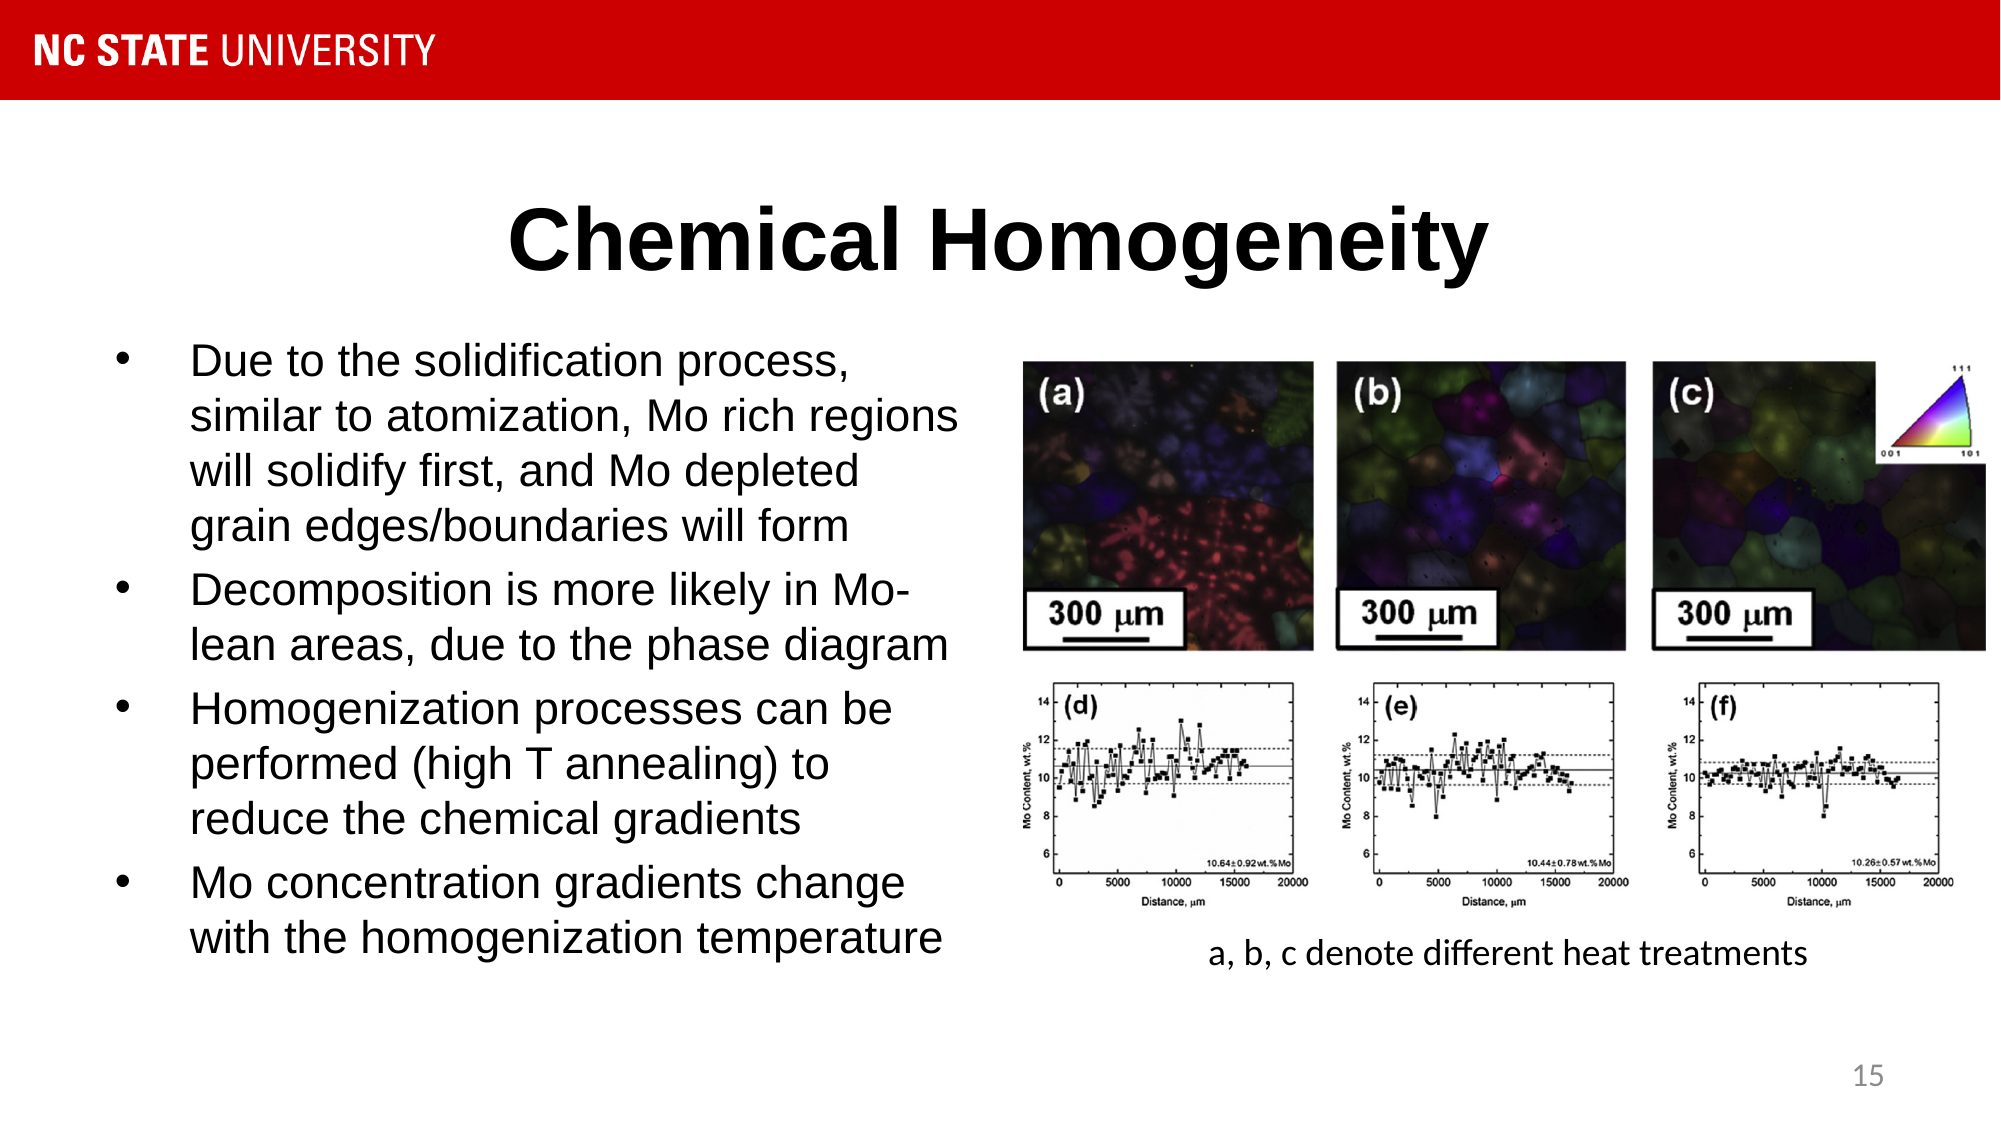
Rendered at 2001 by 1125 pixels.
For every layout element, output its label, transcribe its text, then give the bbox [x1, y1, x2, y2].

slide_number 15 [1433, 1042, 1900, 1103]
text_box a, b, c denote different heat treatments [1126, 928, 1890, 980]
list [1016, 351, 2000, 919]
list Due to the solidification process, similar to atomization, Mo rich regions will solidify first, and Mo depleted grain edges/boundaries will form Decomposition is more likely in Mo-lean areas, due to the phase diagram Homogenization processes can be performed (high T annealing) to reduce the chemical gradients Mo concentration gradients change with the homogenization temperature [99, 322, 984, 1005]
title Chemical Homogeneity [99, 147, 1900, 323]
picture [0, 0, 2001, 100]
